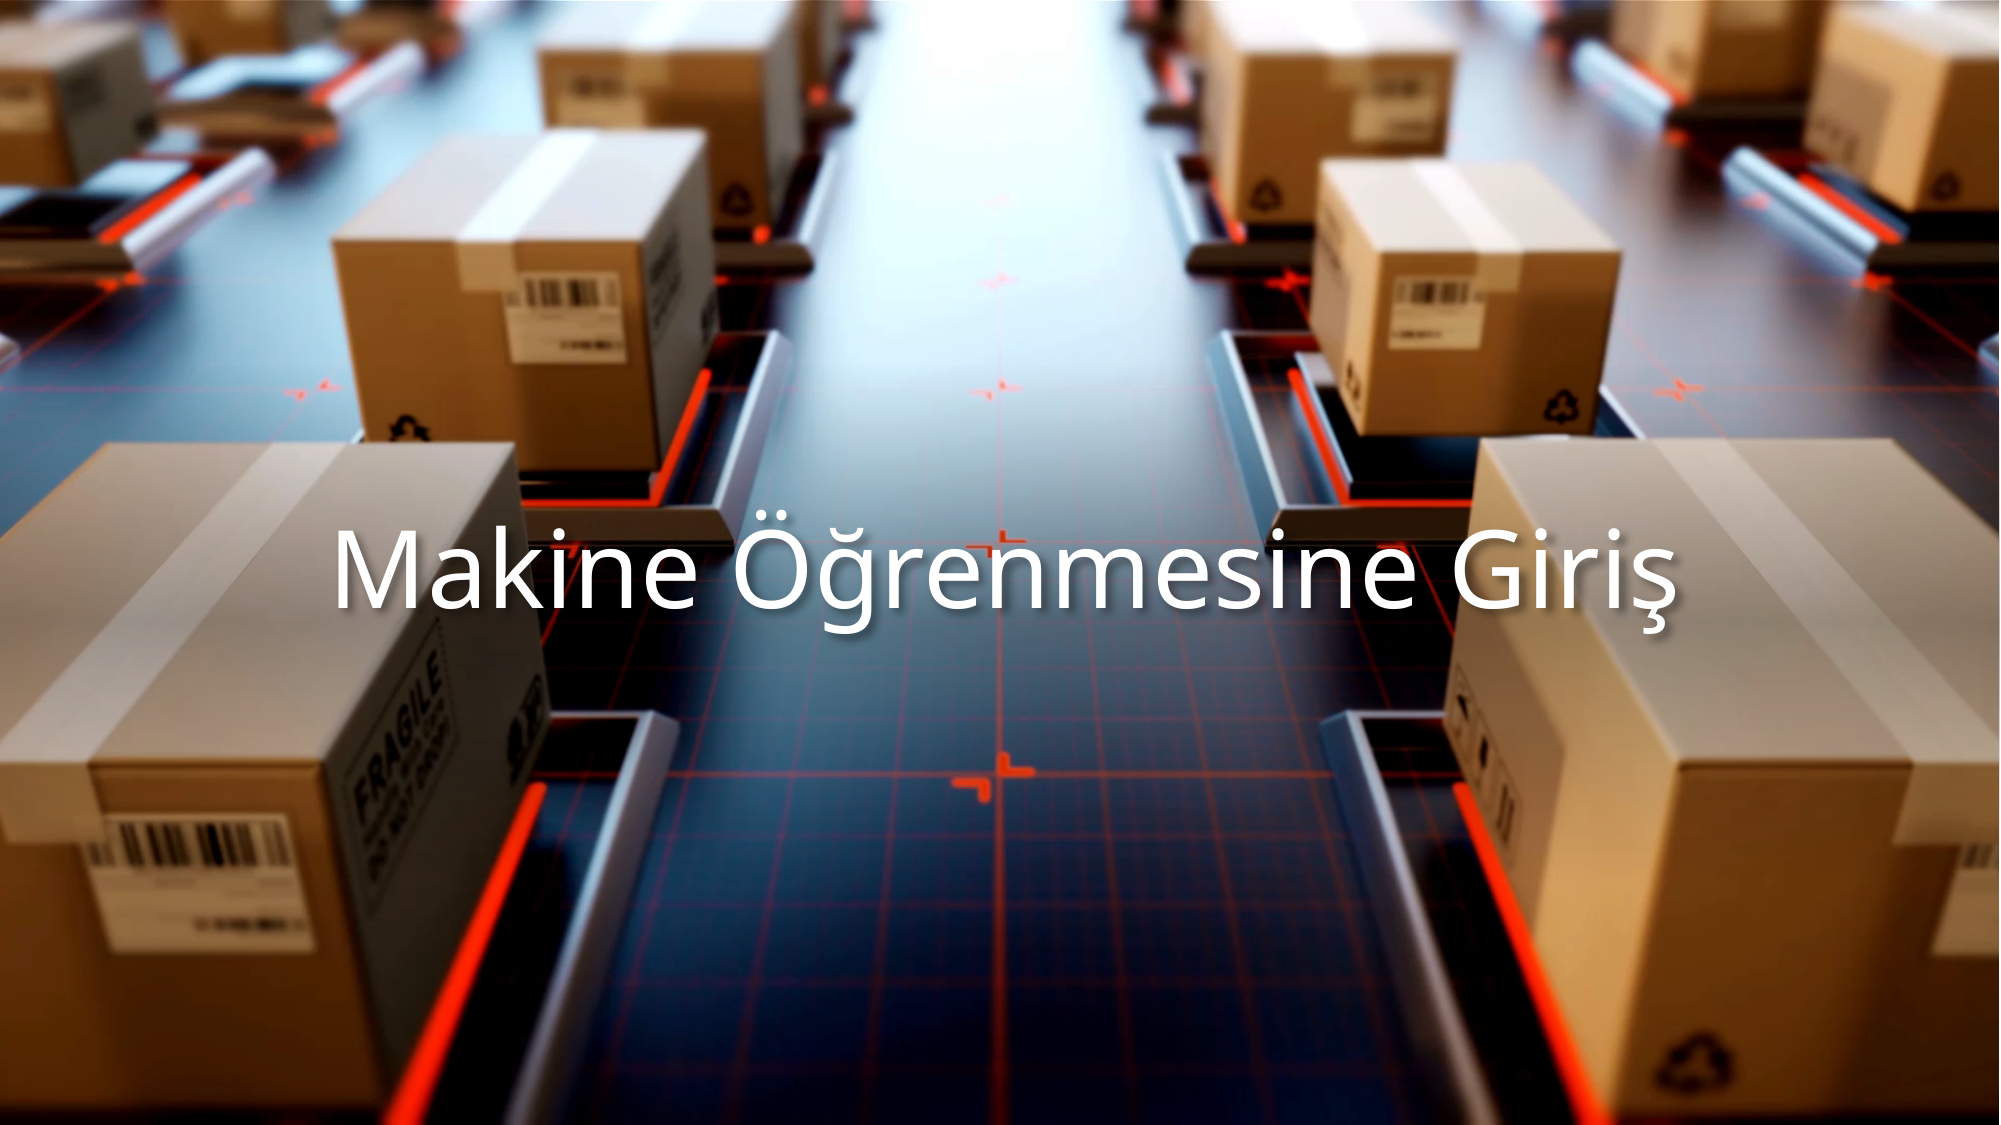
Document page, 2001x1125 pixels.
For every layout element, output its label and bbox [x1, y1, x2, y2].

text_box [0, 0, 2000, 1125]
